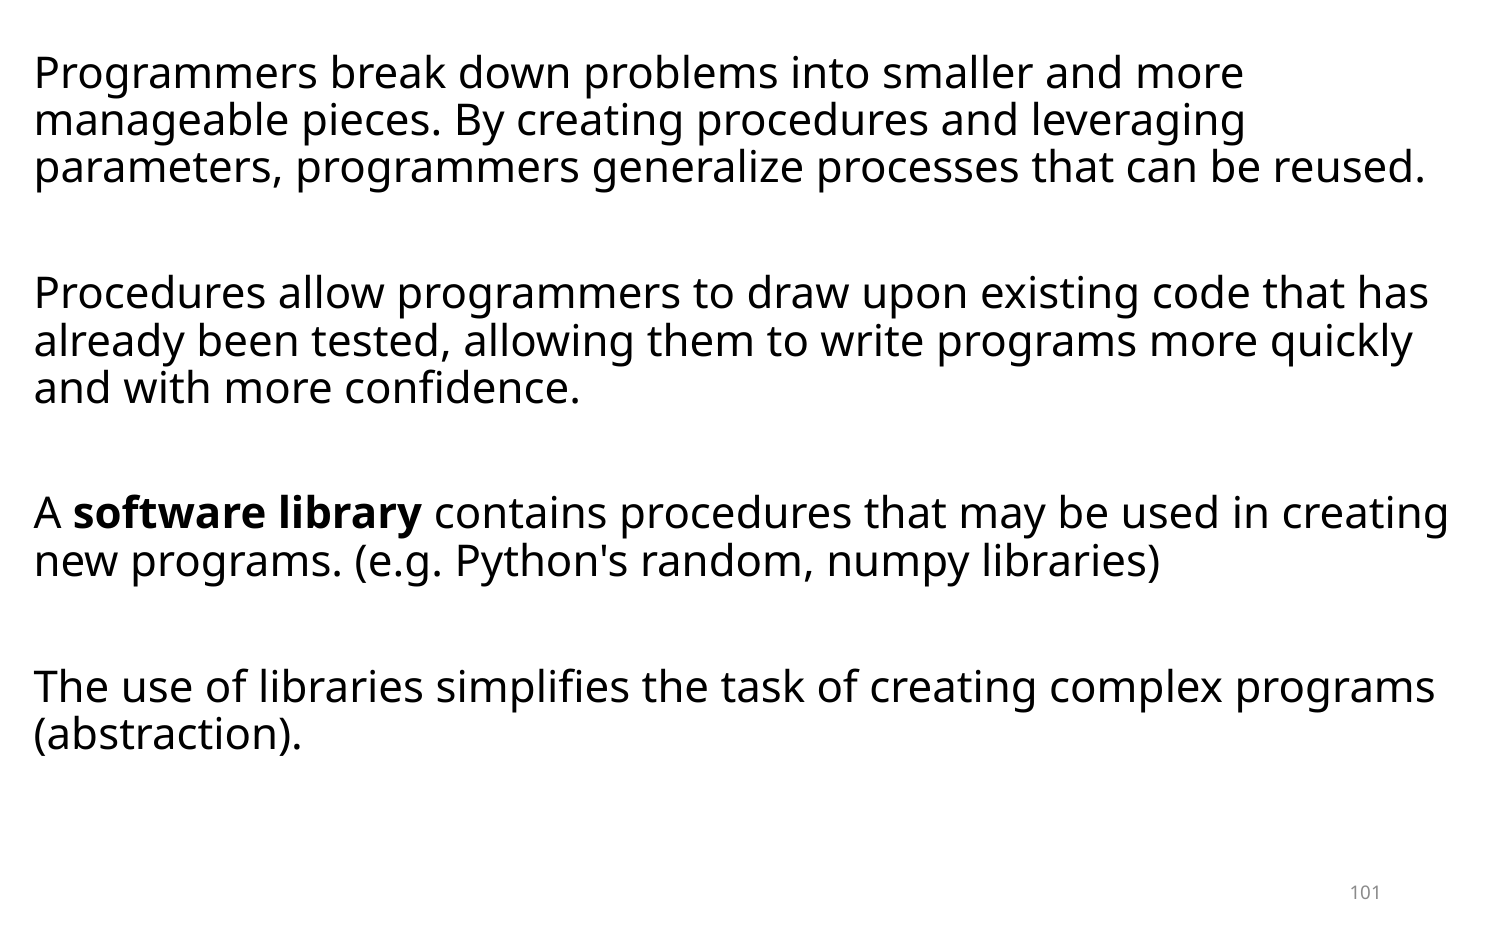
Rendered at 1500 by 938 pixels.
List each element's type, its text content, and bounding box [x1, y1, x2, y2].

list Programmers break down problems into smaller and more manageable pieces. By creating procedures and leveraging parameters, programmers generalize processes that can be reused. Procedures allow programmers to draw upon existing code that has already been tested, allowing them to write programs more quickly and with more confidence. A software library contains procedures that may be used in creating new programs. (e.g. Python's random, numpy libraries) The use of libraries simplifies the task of creating complex programs (abstraction). [18, 43, 1500, 919]
slide_number 101 [1059, 868, 1397, 919]
